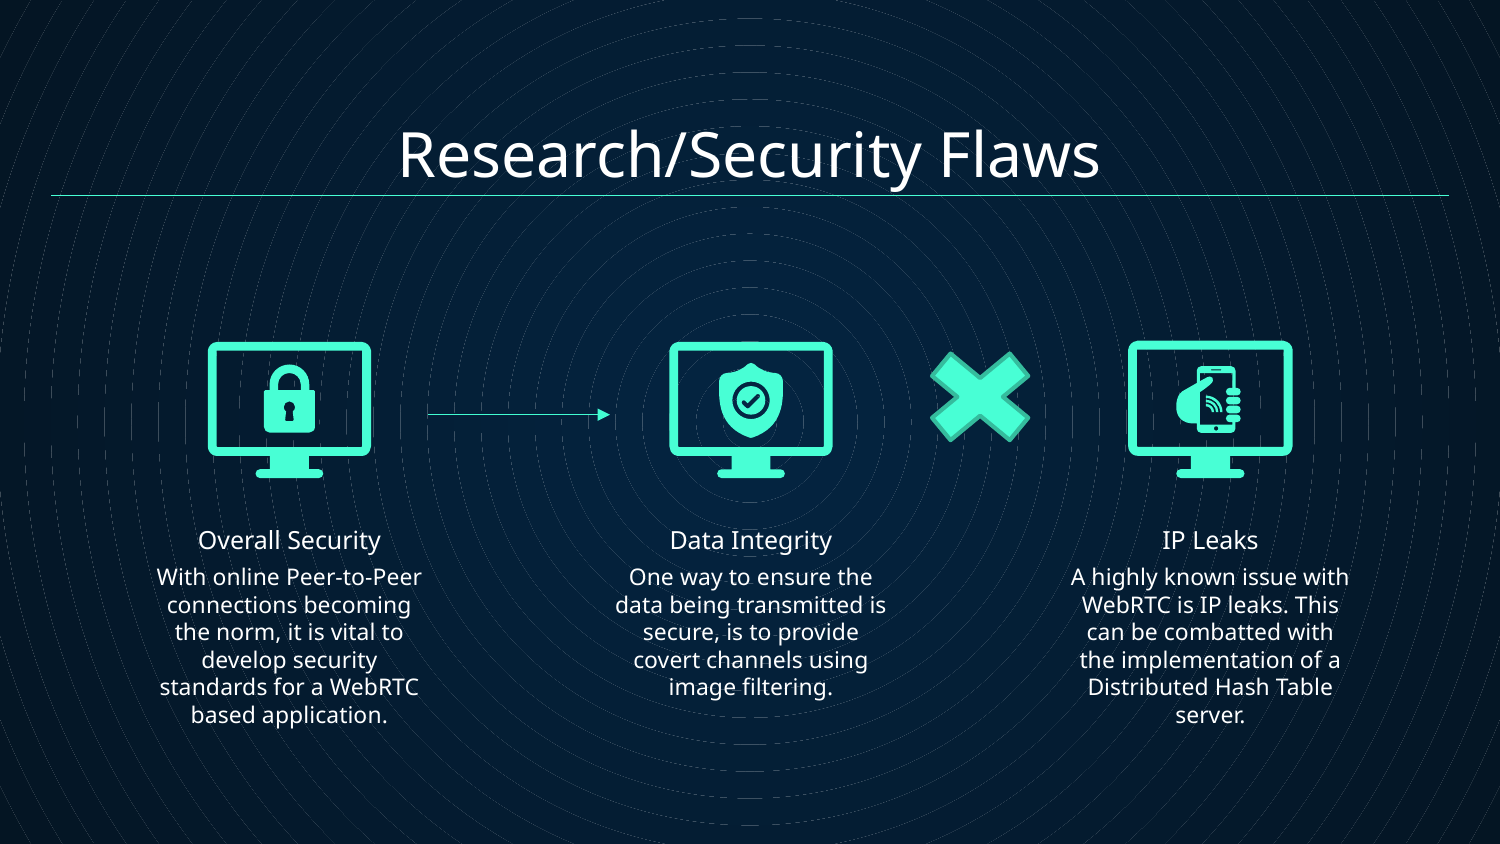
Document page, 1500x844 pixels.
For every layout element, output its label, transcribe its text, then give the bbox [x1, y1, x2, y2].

text_box [929, 351, 1031, 443]
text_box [669, 341, 833, 479]
subtitle One way to ensure the data being transmitted is secure, is to provide covert channels using image filtering. [596, 570, 906, 631]
title Overall Security [119, 537, 460, 570]
title IP Leaks [1040, 537, 1381, 570]
title Research/Security Flaws [51, 105, 1449, 195]
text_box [1127, 340, 1293, 479]
text_box [207, 341, 372, 479]
title Data Integrity [580, 537, 922, 570]
subtitle With online Peer-to-Peer connections becoming the norm, it is vital to develop security standards for a WebRTC based application. [134, 570, 445, 631]
text_box [263, 364, 315, 433]
title Research/Security Flaws [51, 202, 1449, 206]
subtitle A highly known issue with WebRTC is IP leaks. This can be combatted with the implementation of a Distributed Hash Table server. [1055, 570, 1366, 631]
